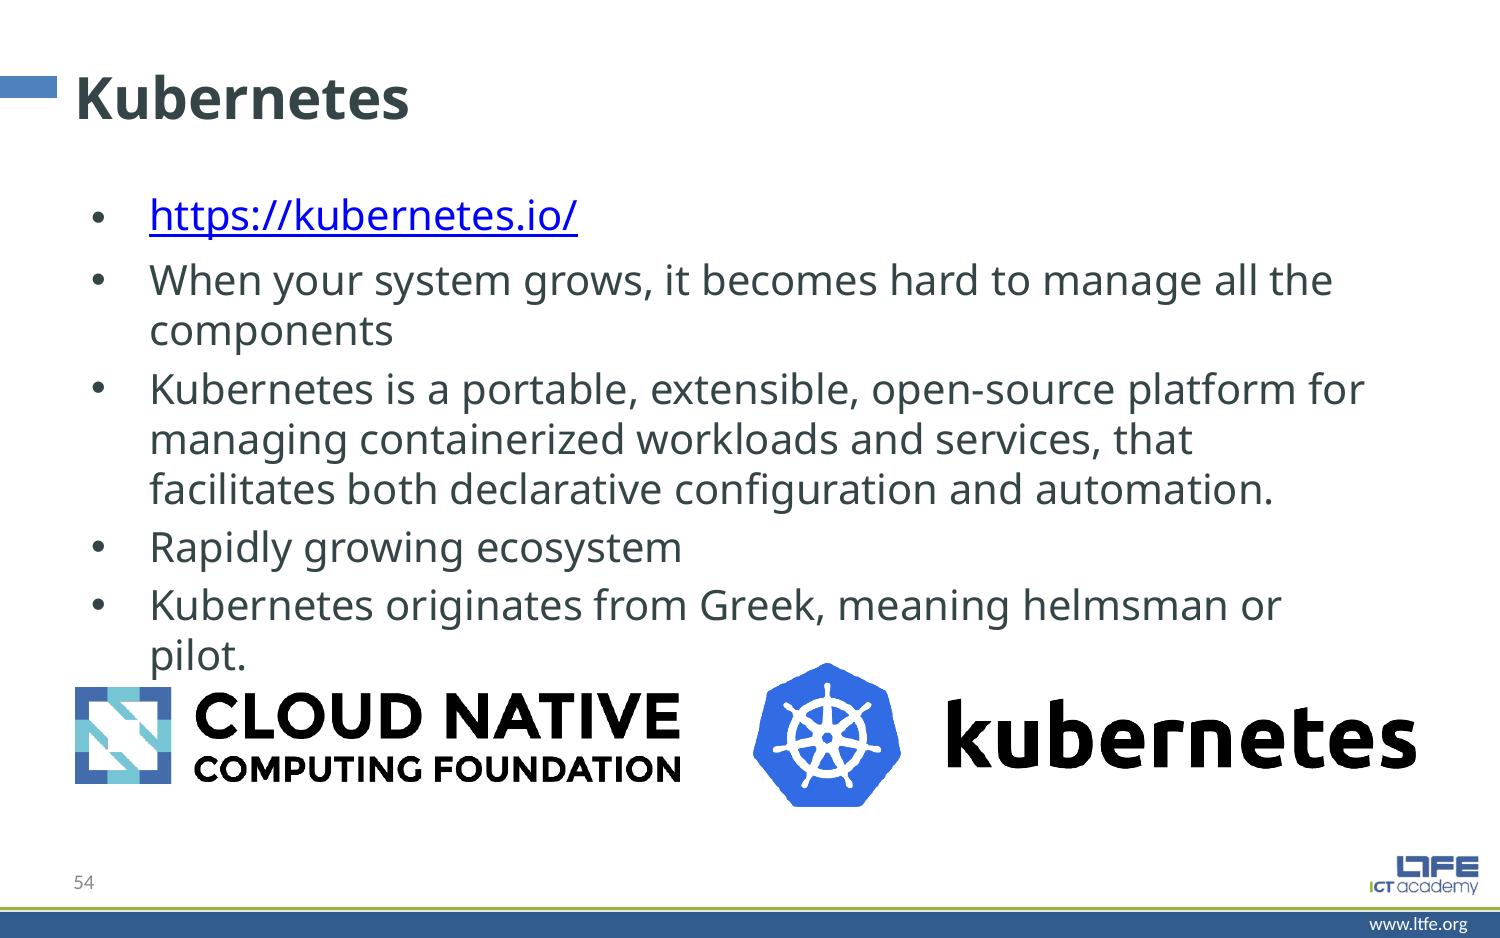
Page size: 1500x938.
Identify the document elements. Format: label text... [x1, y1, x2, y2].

slide_number 54 [58, 856, 199, 907]
list https://kubernetes.io/ When your system grows, it becomes hard to manage all the components Kubernetes is a portable, extensible, open-source platform for managing containerized workloads and services, that facilitates both declarative configuration and automation. Rapidly growing ecosystem Kubernetes originates from Greek, meaning helmsman or pilot. [59, 181, 1392, 711]
picture [0, 0, 1500, 938]
title Kubernetes [59, 75, 1410, 179]
